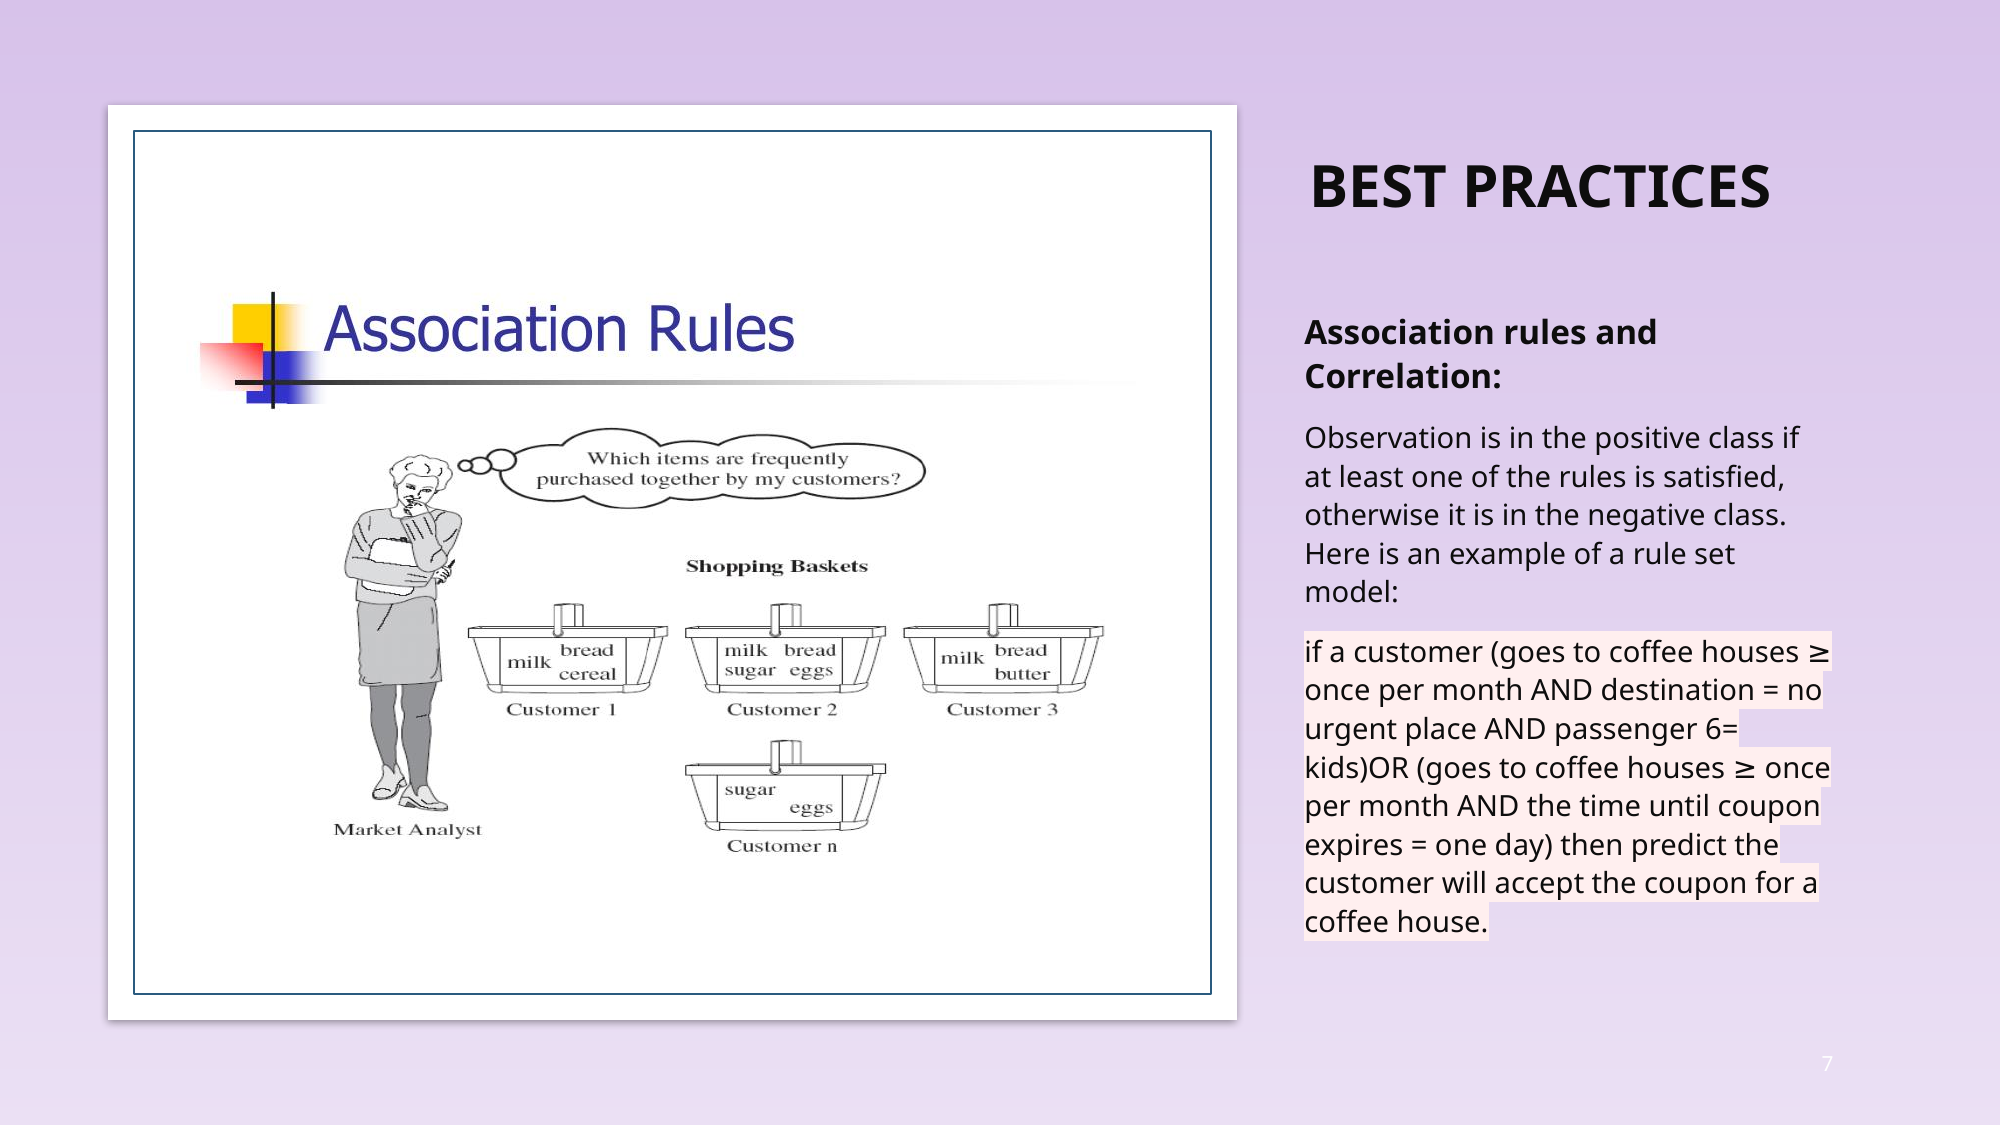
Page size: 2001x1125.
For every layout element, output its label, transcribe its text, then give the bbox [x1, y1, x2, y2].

text_box [122, 119, 1223, 1006]
title BEST Practices [1294, 99, 1916, 279]
text_box [132, 130, 1213, 995]
list Association rules and Correlation: Observation is in the positive class if at least one of the rules is satisfied, otherwise it is in the negative class. Here is an example of a rule set model: if a customer (goes to coffee houses ≥ once per month AND destination = no urgent place AND passenger 6= kids)OR (goes to coffee houses ≥ once per month AND the time until coupon expires = one day) then predict the customer will accept the coupon for a coffee house. [1289, 299, 1849, 950]
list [186, 182, 1160, 943]
slide_number 7 [1724, 1035, 1849, 1095]
